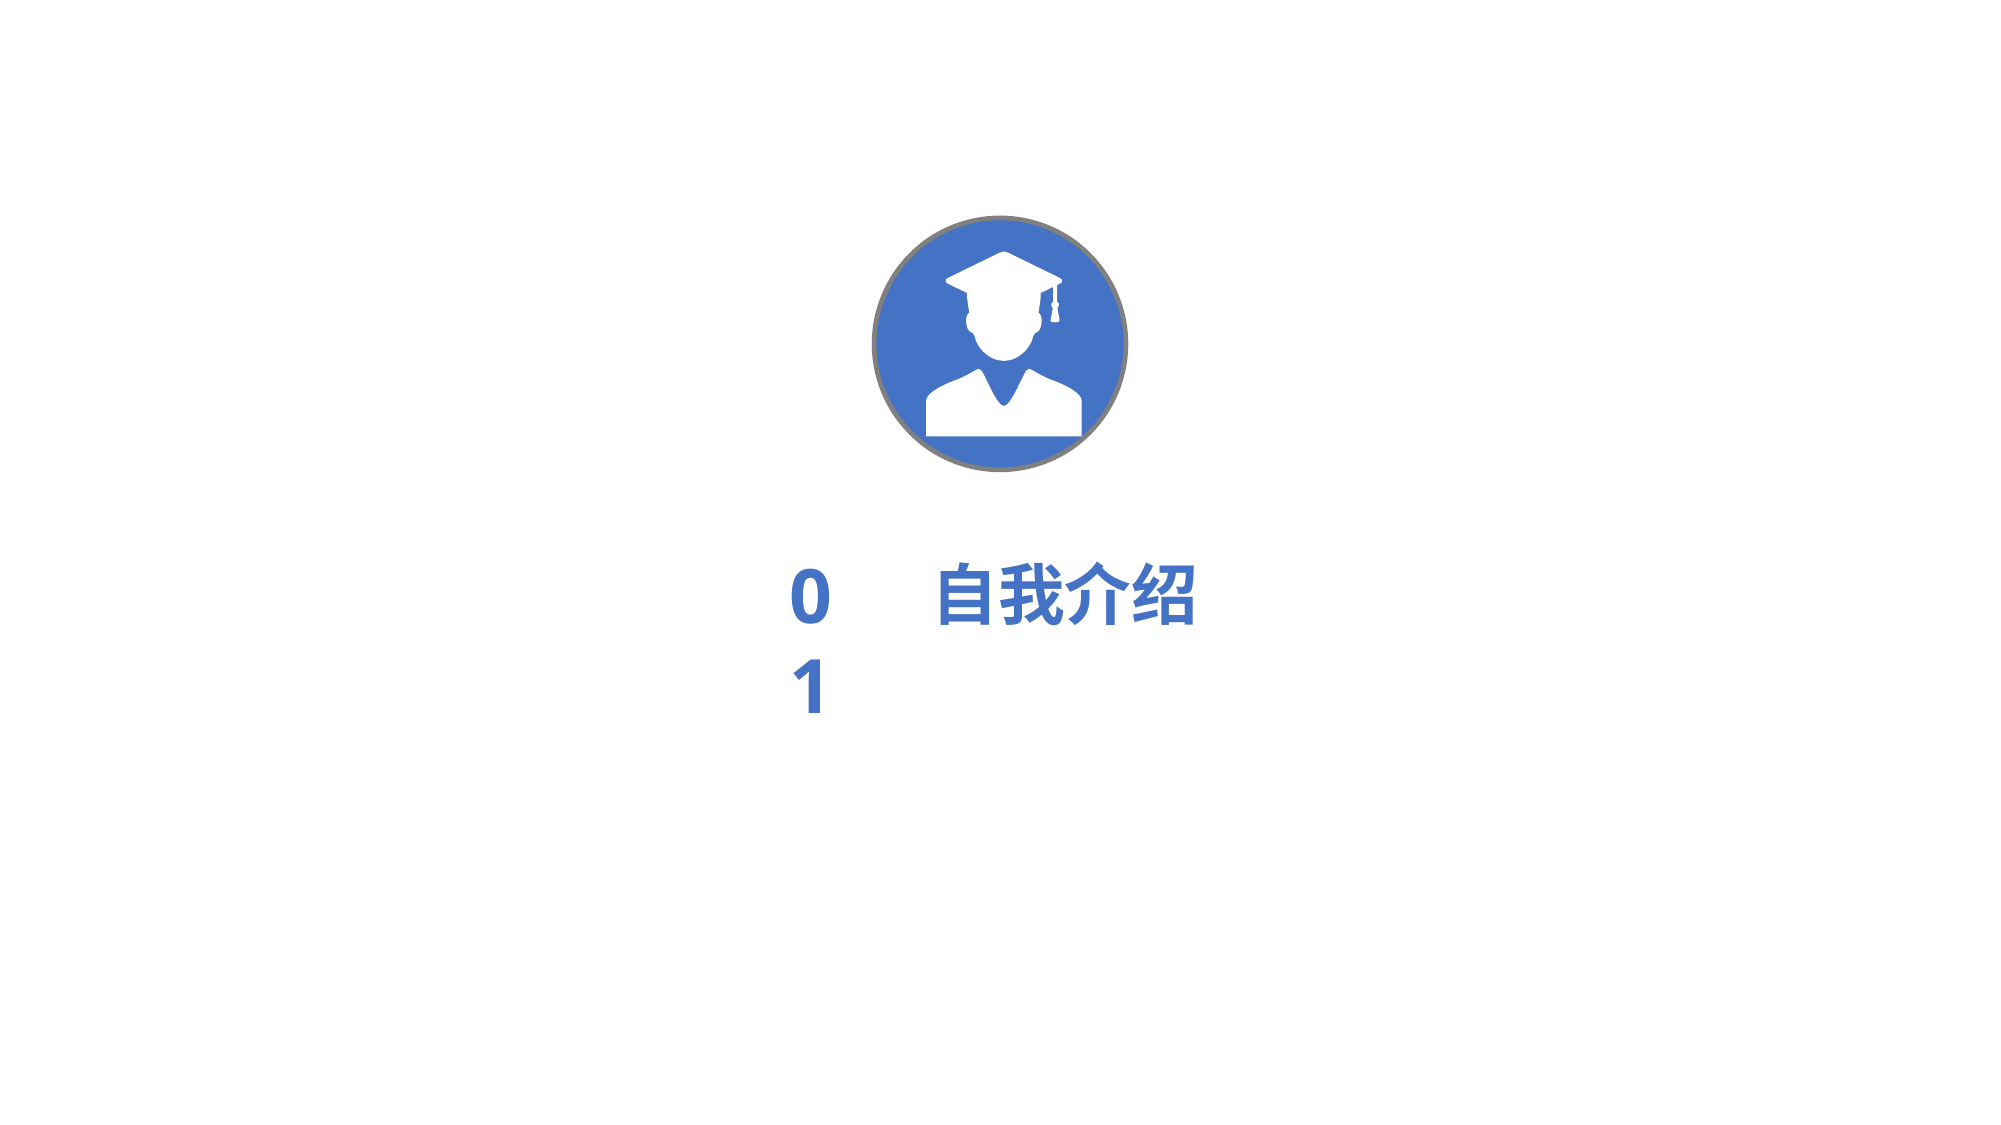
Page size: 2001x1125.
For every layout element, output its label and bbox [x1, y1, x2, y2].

text_box [873, 216, 1127, 471]
text_box [926, 368, 1082, 437]
text_box [719, 541, 1411, 648]
text_box [945, 251, 1063, 361]
